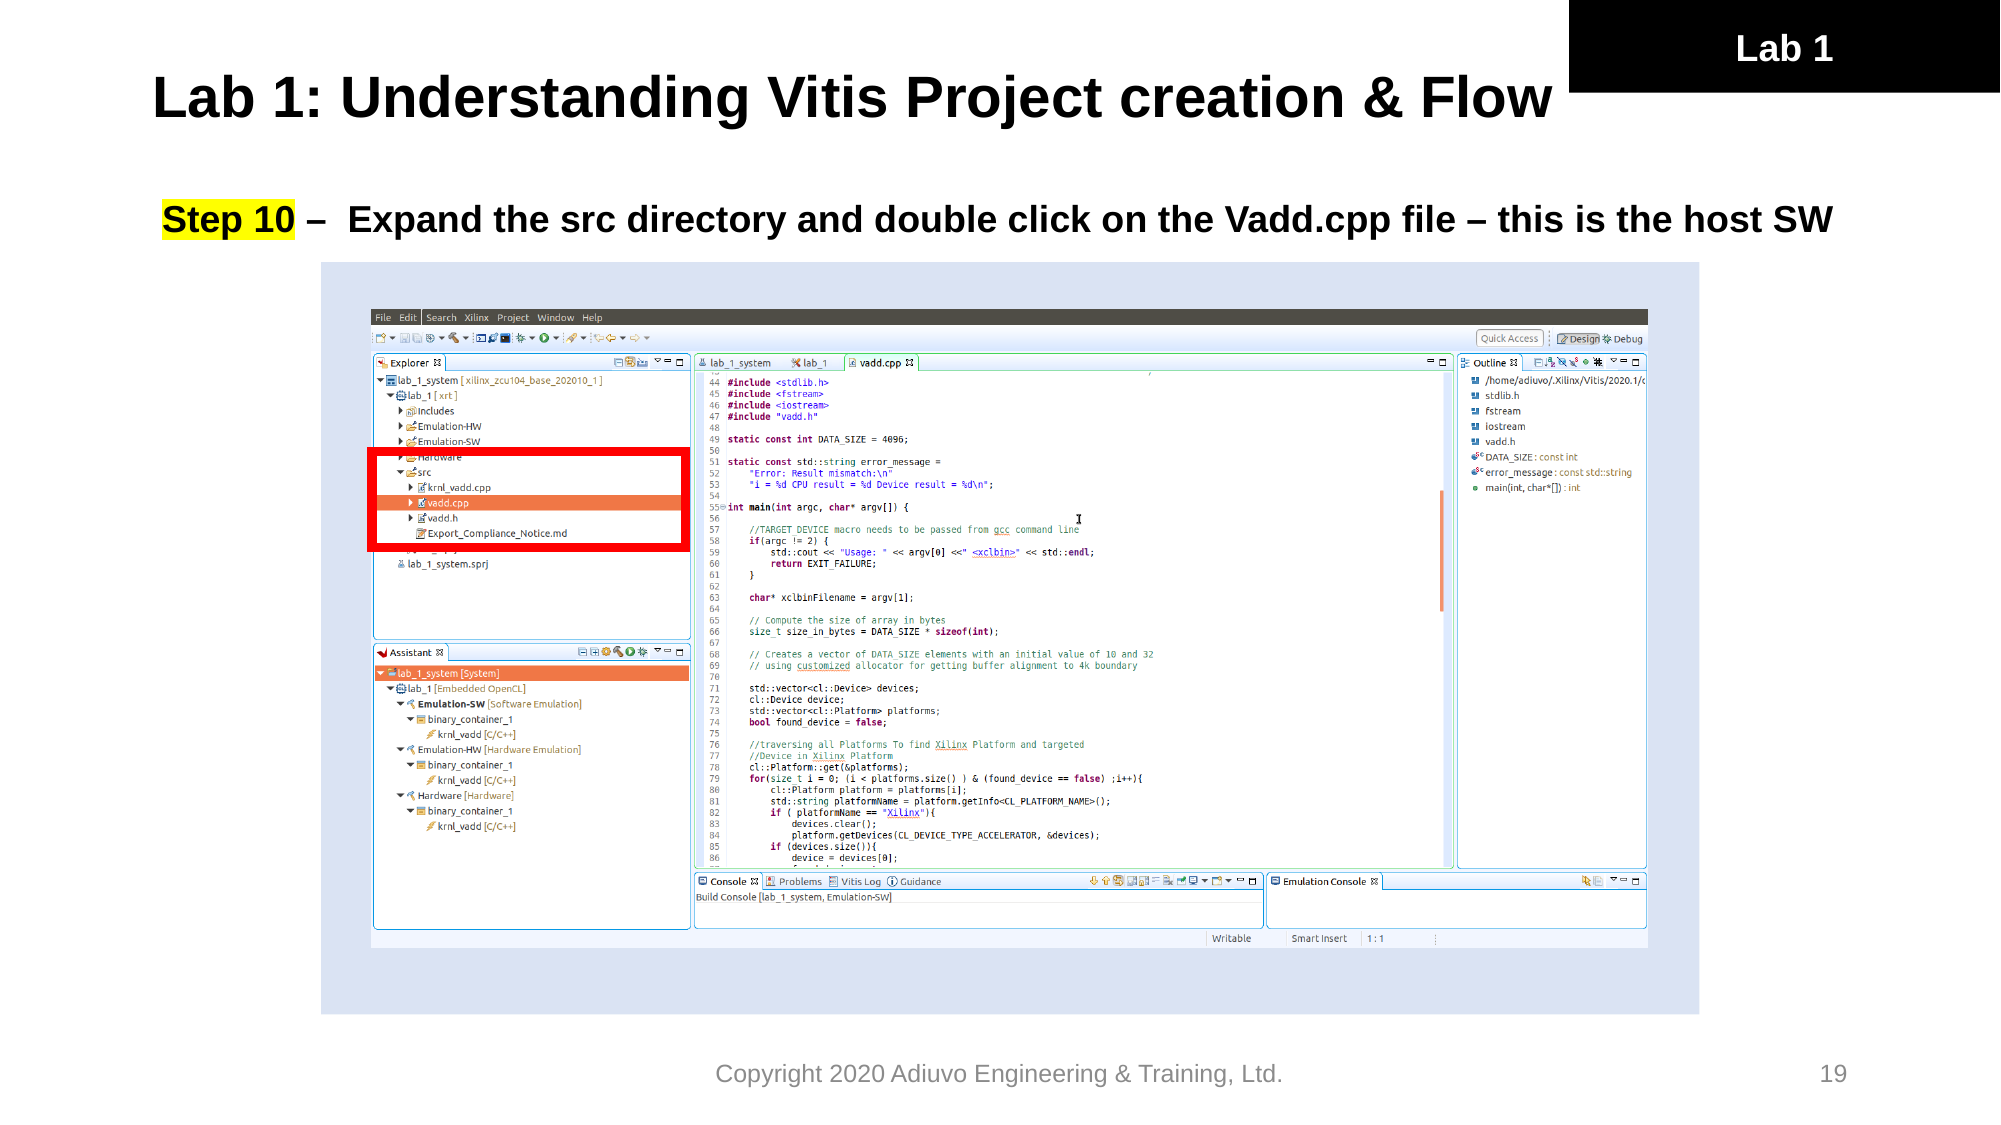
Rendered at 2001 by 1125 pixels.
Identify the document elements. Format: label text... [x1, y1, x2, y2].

slide_number 19 [1412, 1042, 1863, 1103]
text_box Lab 1 [1568, 0, 2000, 94]
text_box Step 10 – Expand the src directory and double click on the Vadd.cpp file – this is the host SW [147, 187, 1873, 248]
title Lab 1: Understanding Vitis Project creation & Flow [137, 59, 1863, 153]
text_box [320, 261, 1700, 1015]
picture [371, 309, 1648, 948]
footer Copyright 2020 Adiuvo Engineering & Training, Ltd. [662, 1042, 1338, 1103]
